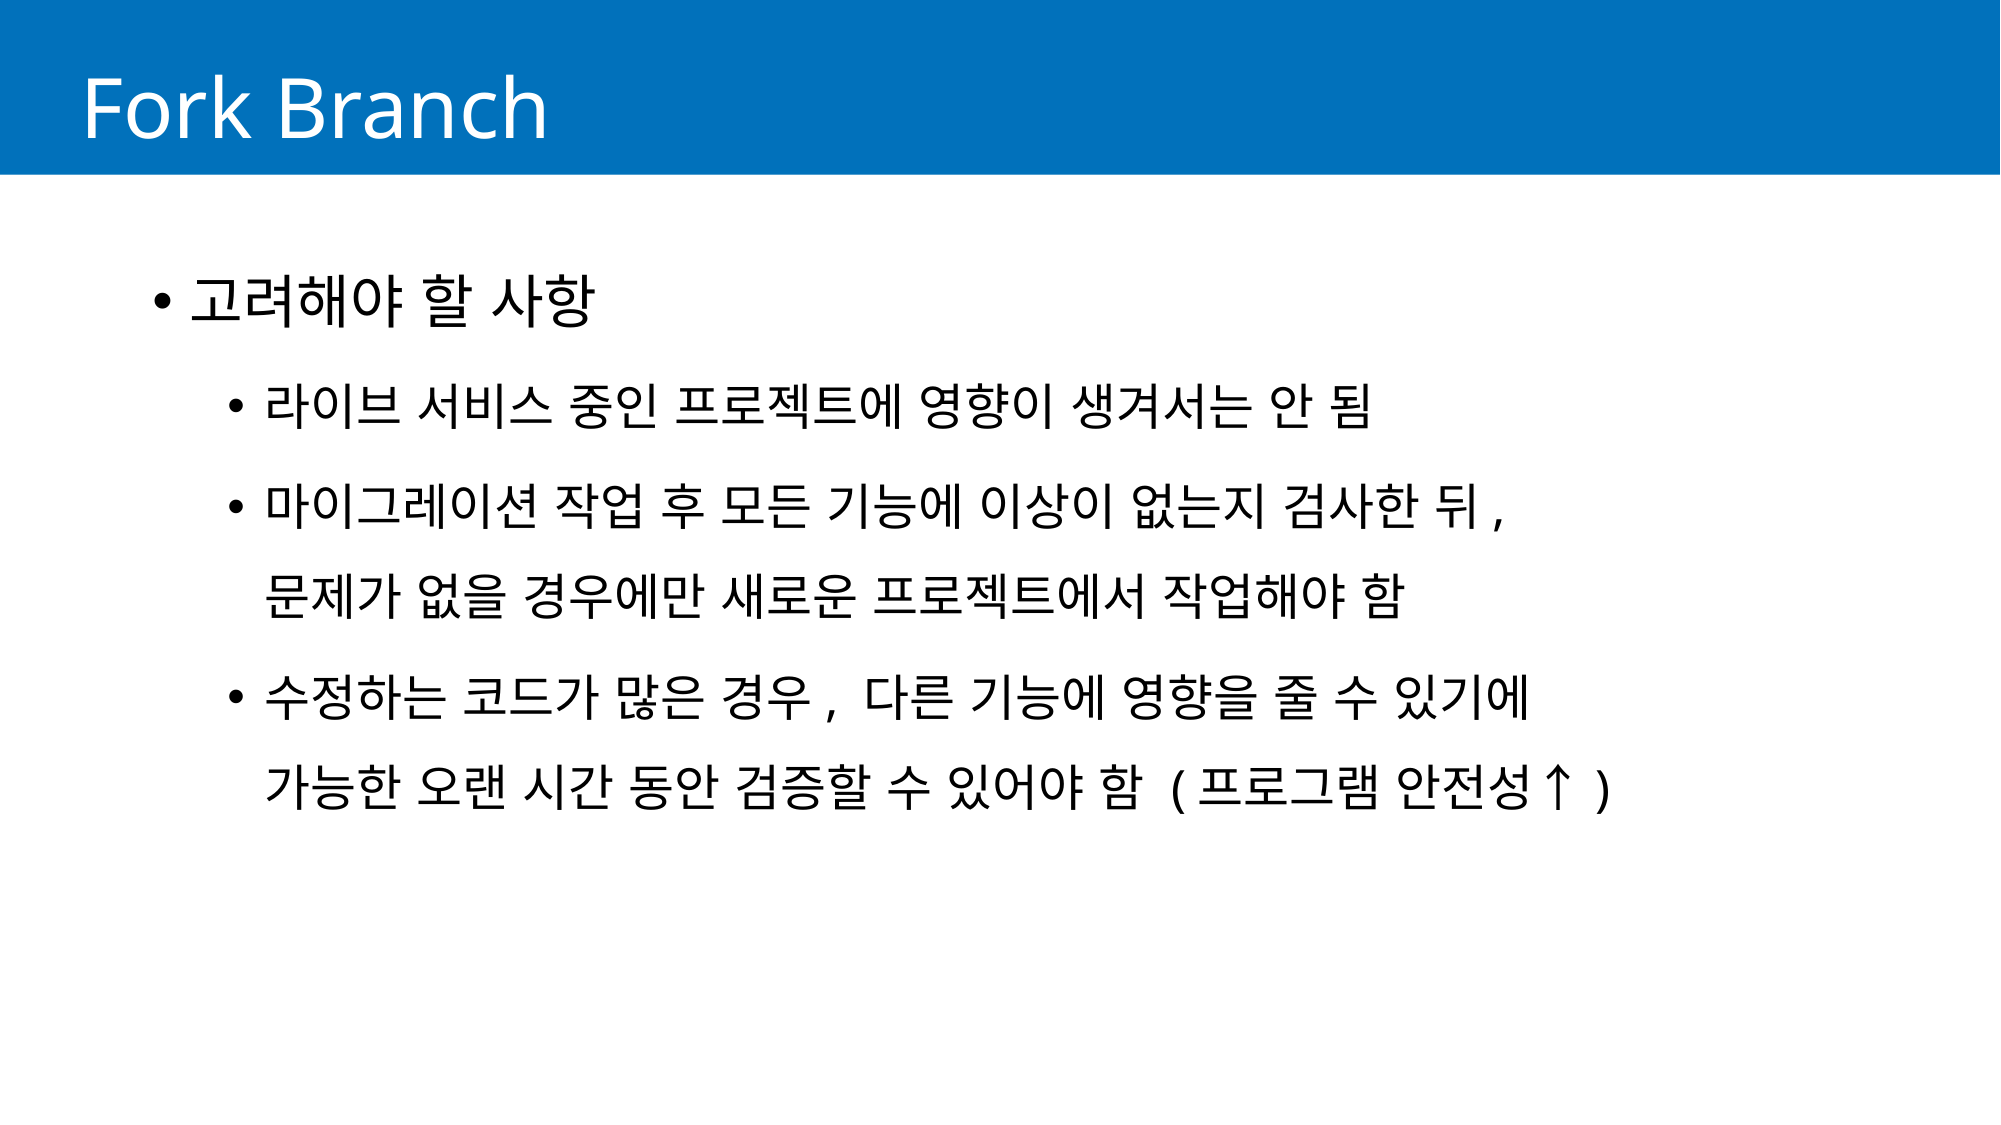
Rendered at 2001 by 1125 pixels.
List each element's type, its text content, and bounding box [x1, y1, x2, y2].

list 고려해야 할 사항 라이브 서비스 중인 프로젝트에 영향이 생겨서는 안 됨 마이그레이션 작업 후 모든 기능에 이상이 없는지 검사한 뒤, 문제가 없을 경우에만 새로운 프로젝트에서 작업해야 함 수정하는 코드가 많은 경우, 다른 기능에 영향을 줄 수 있기에 가능한 오랜 시간 동안 검증할 수 있어야 함 (프로그램 안전성↑) [137, 222, 1863, 937]
title Fork Branch [65, 2, 1791, 220]
picture [0, 0, 2000, 1125]
